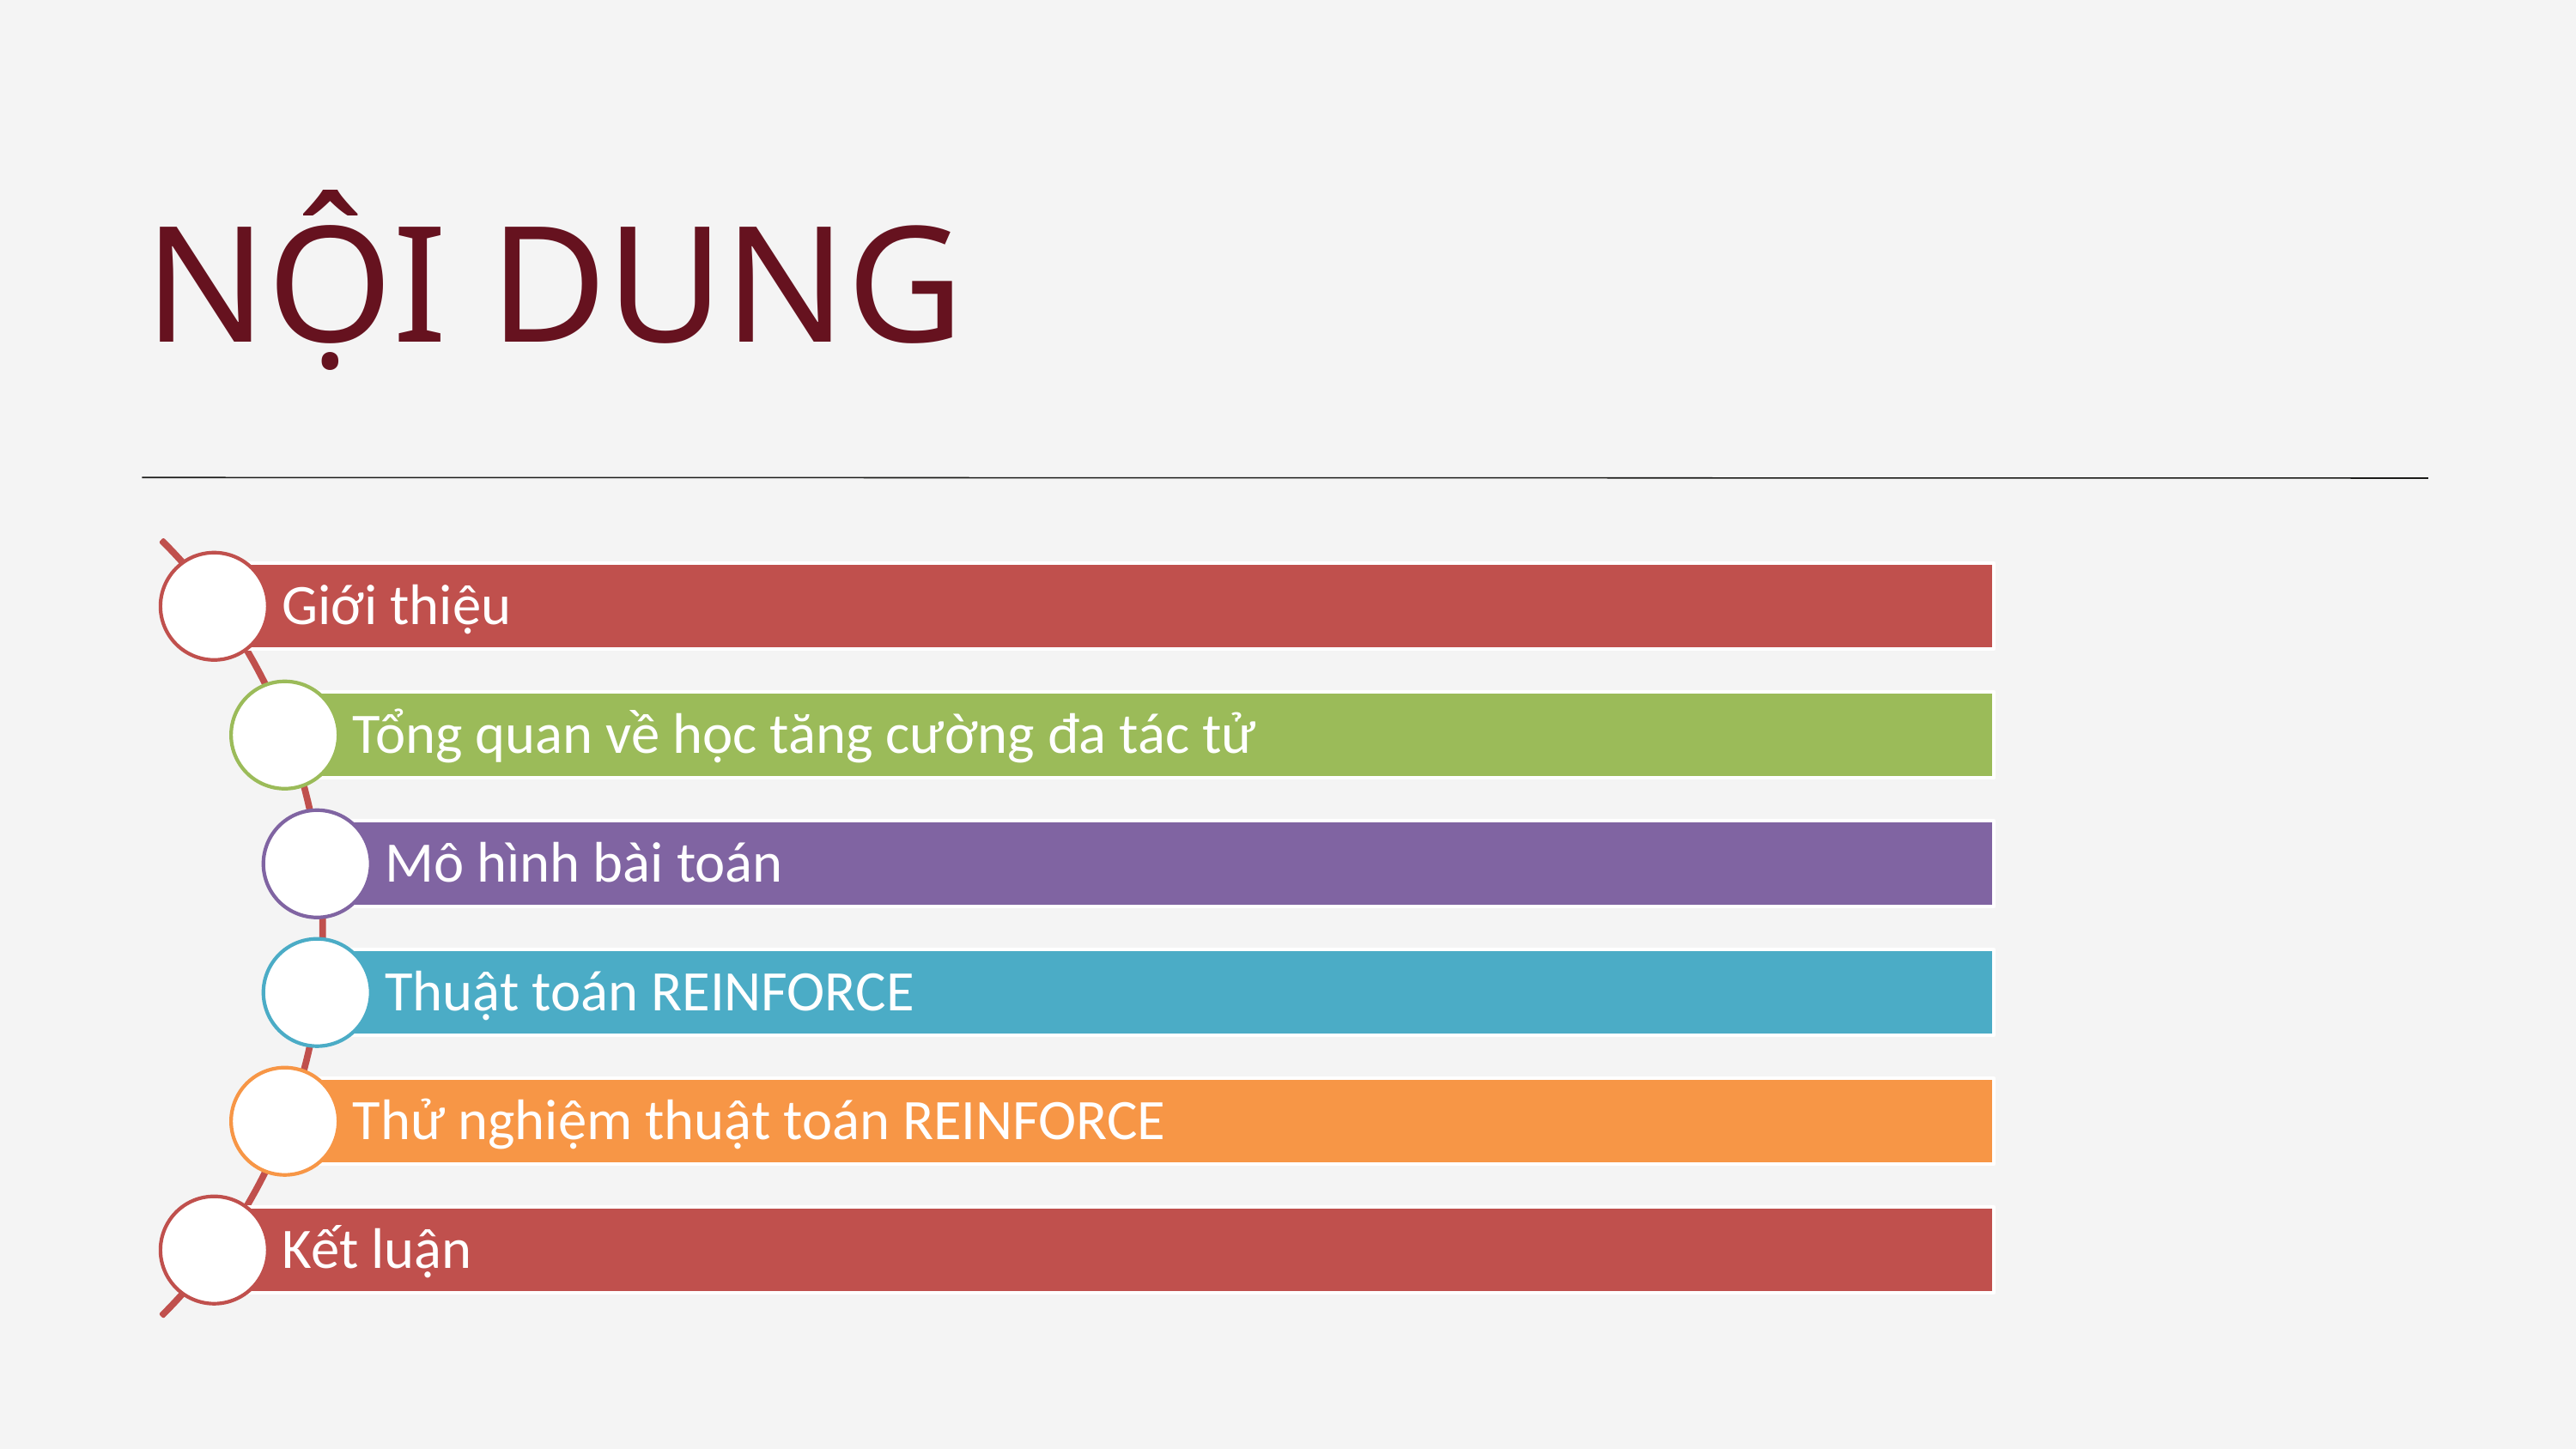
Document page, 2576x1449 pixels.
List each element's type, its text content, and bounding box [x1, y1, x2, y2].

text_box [148, 519, 2006, 1337]
text_box NỘI DUNG [144, 213, 1289, 375]
